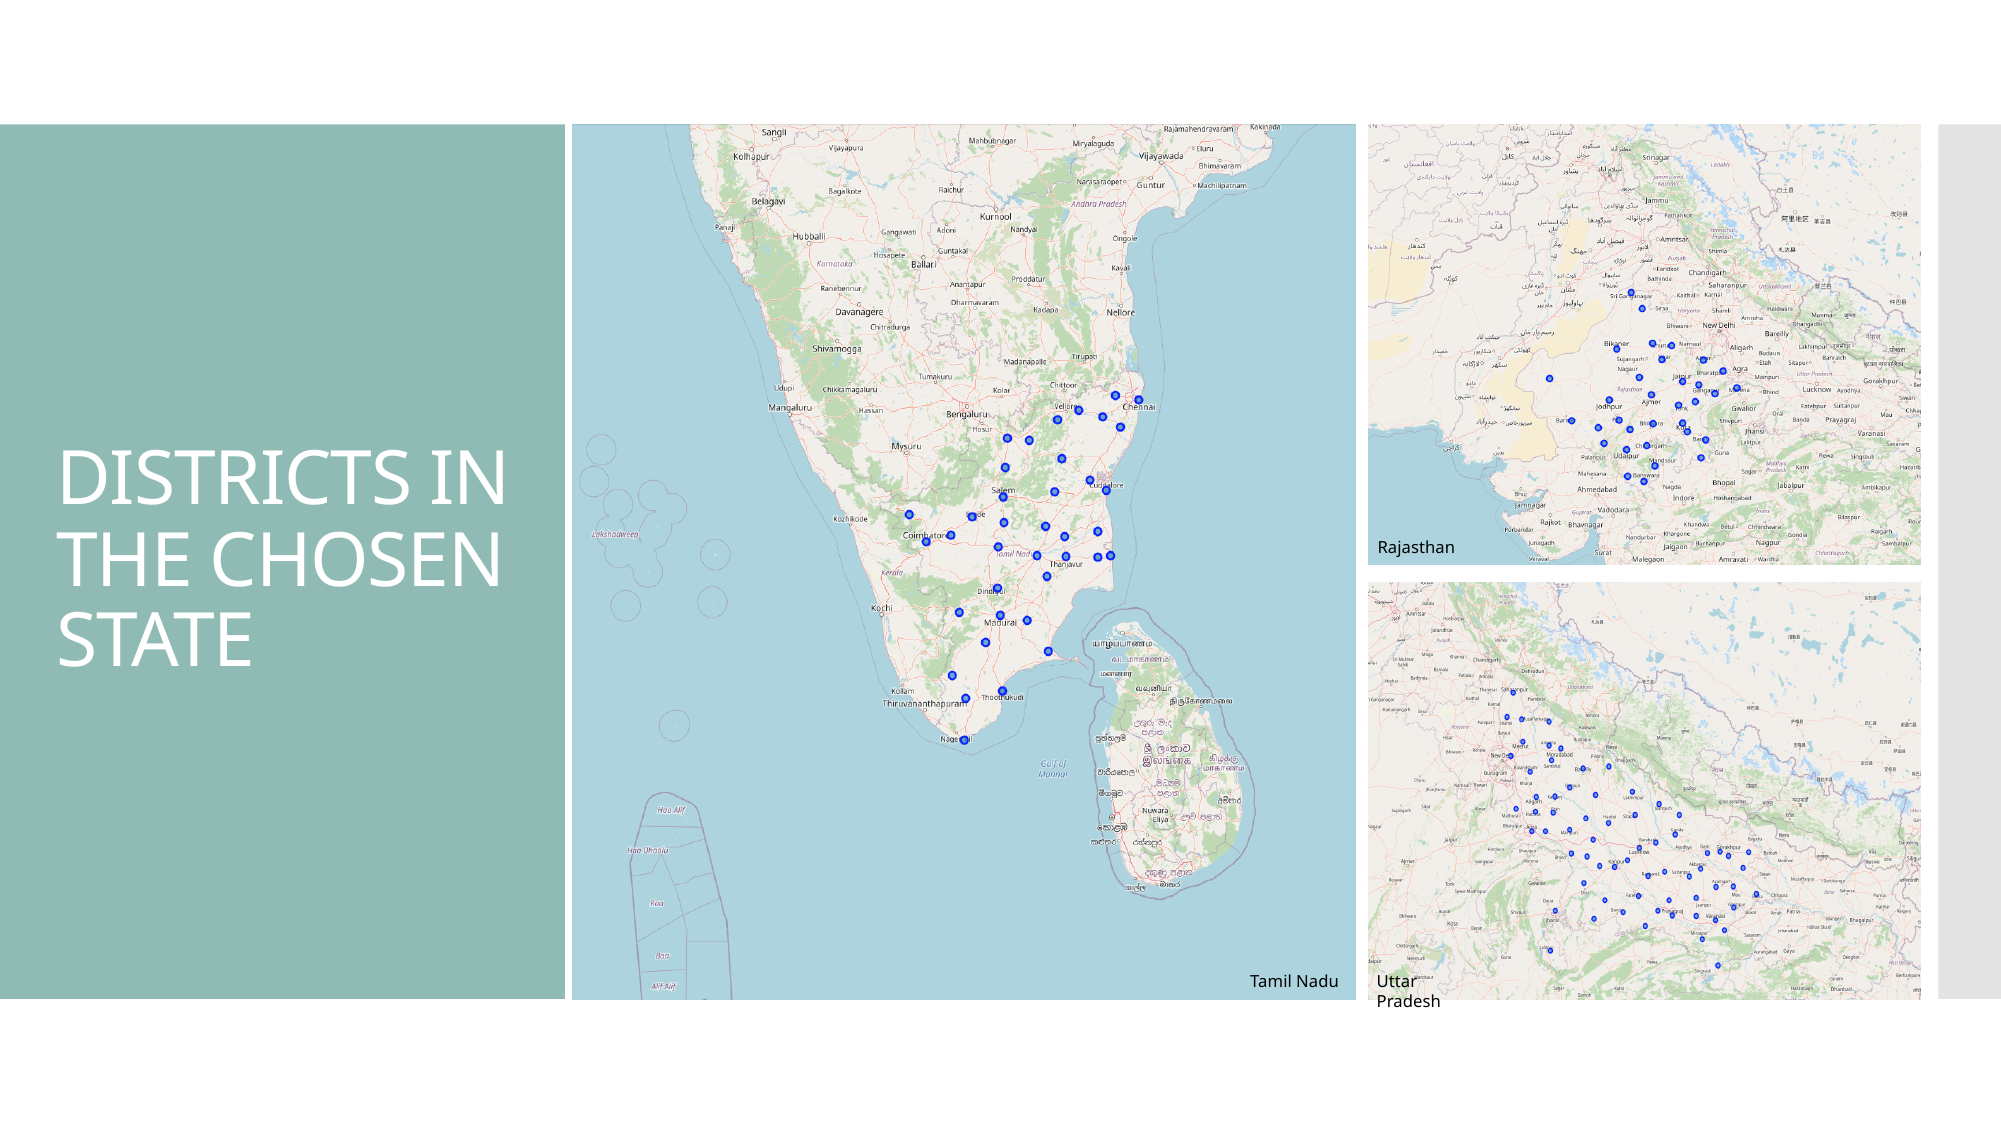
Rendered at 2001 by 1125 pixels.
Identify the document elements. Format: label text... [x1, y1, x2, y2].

picture [1368, 582, 1921, 1001]
text_box Uttar Pradesh [1361, 963, 1490, 1019]
picture [1368, 124, 1921, 565]
title DISTRICTS IN THE CHOSEN STATE [41, 184, 525, 940]
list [572, 124, 1356, 1001]
text_box Rajasthan [1362, 529, 1368, 564]
